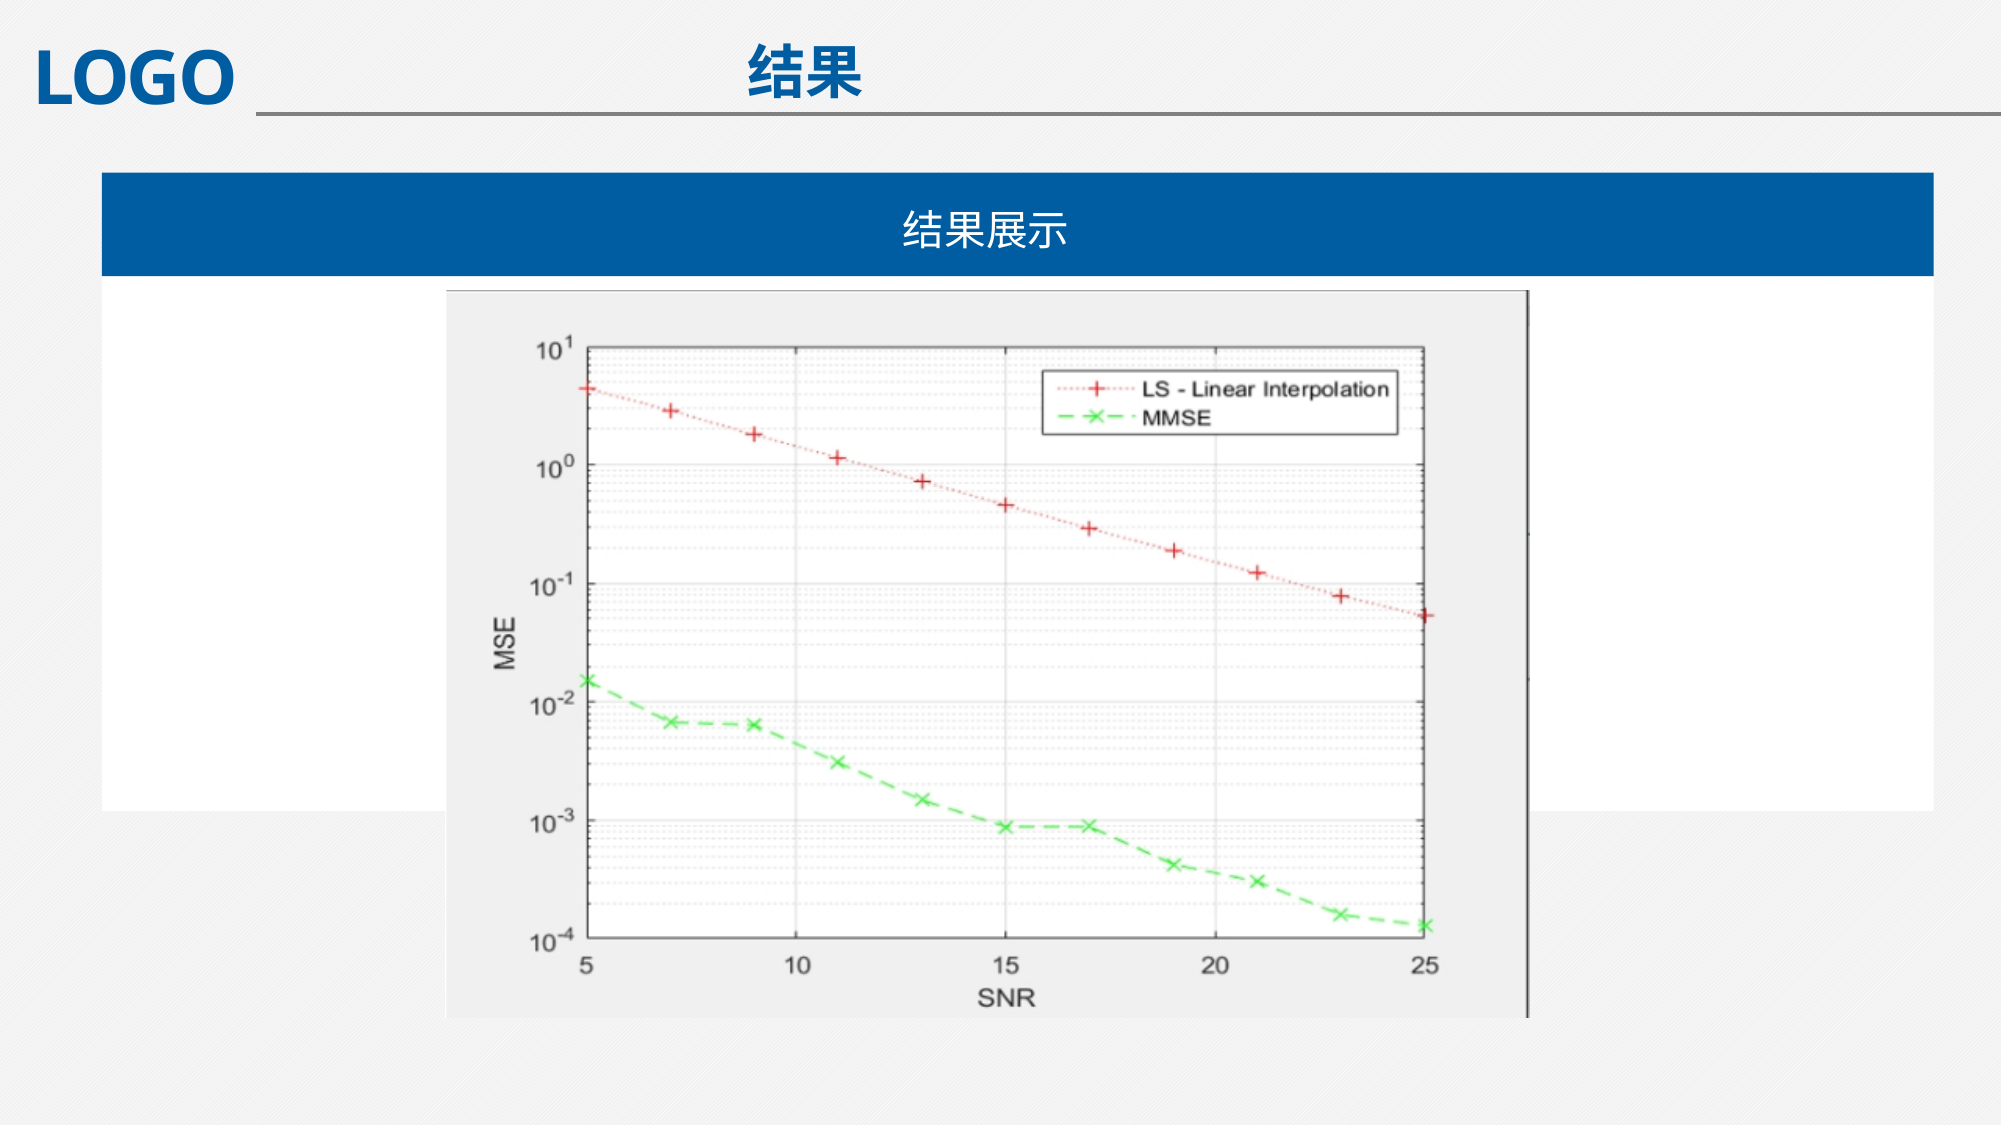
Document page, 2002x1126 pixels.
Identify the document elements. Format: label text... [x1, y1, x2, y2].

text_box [101, 172, 1934, 812]
picture [445, 290, 1530, 1018]
text_box 结果 [279, 27, 1332, 113]
